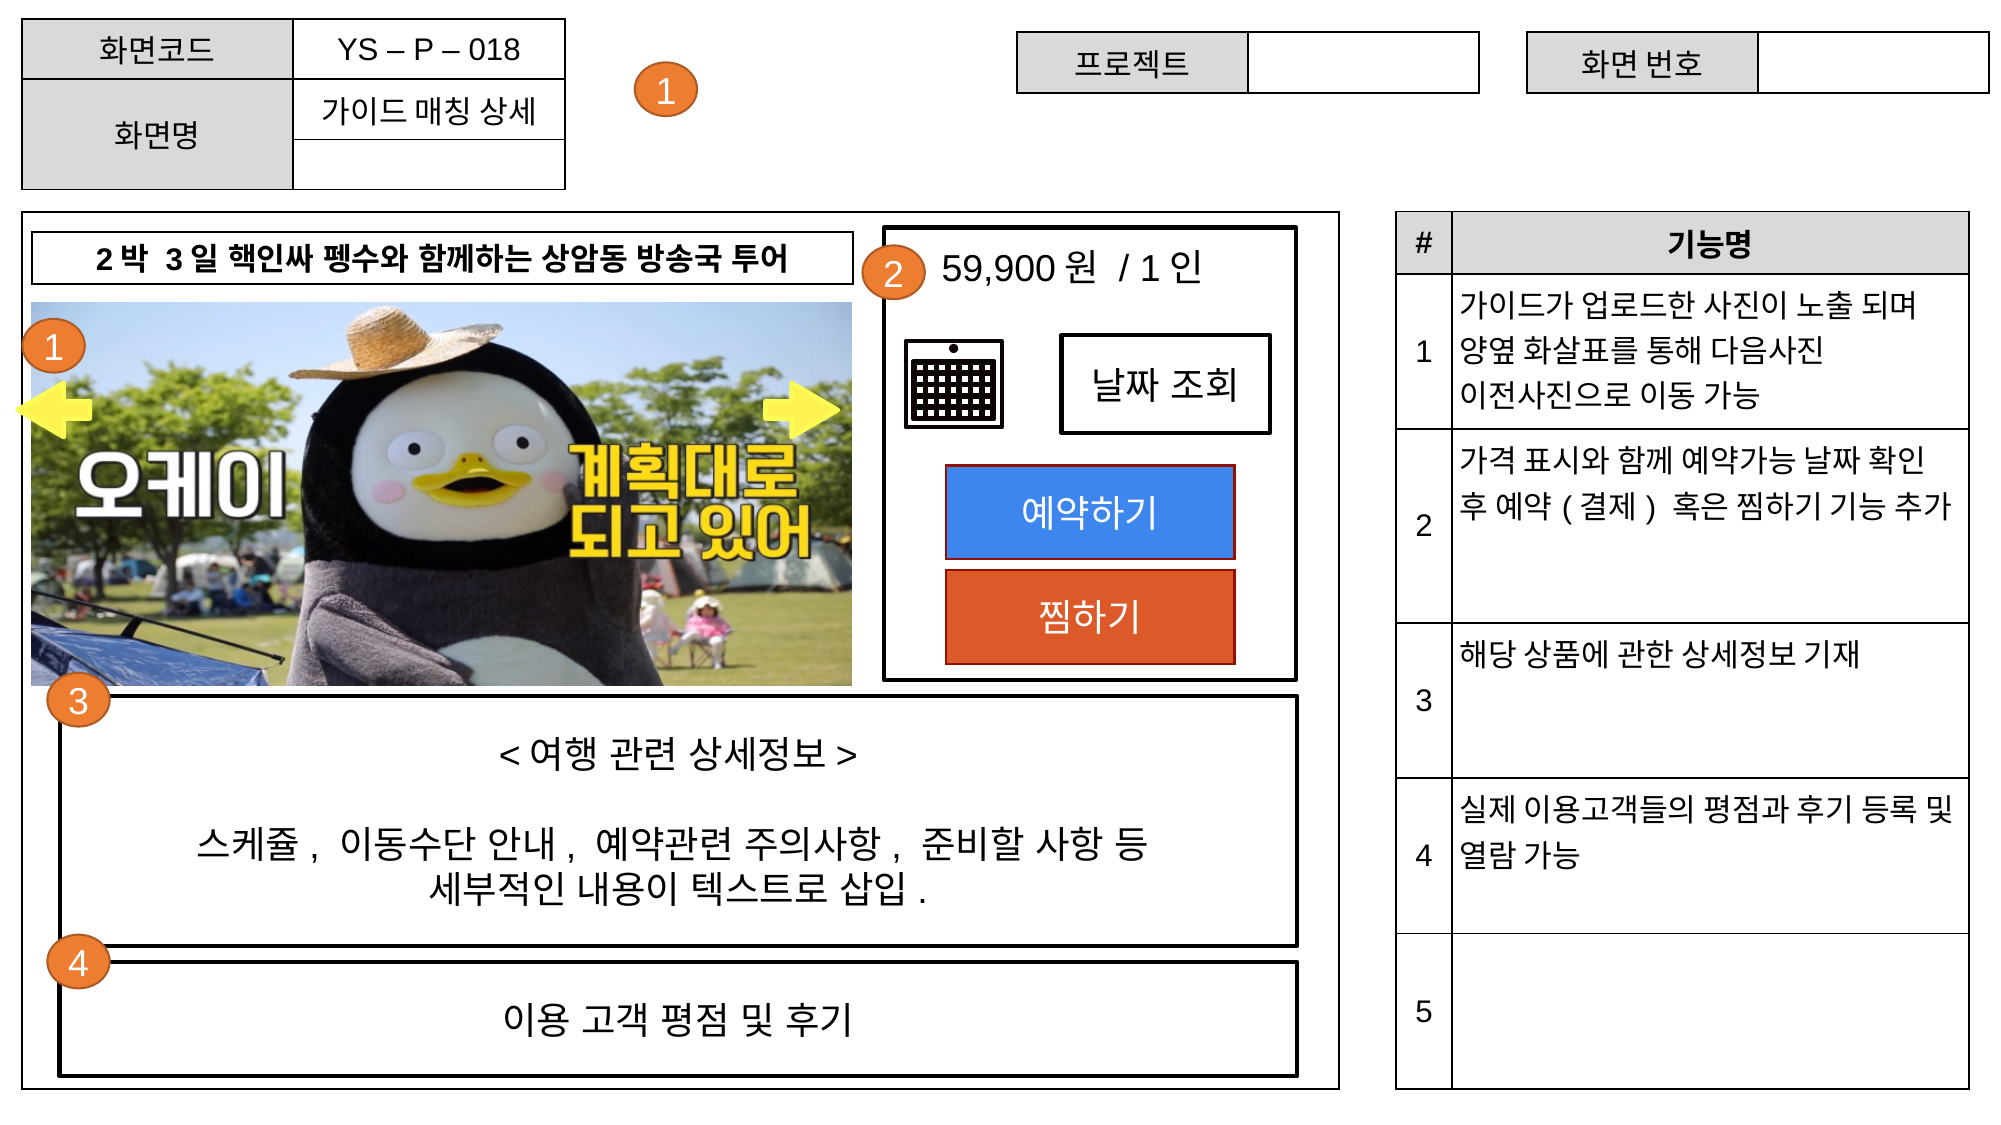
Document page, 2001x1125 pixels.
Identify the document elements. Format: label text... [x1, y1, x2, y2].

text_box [945, 569, 1235, 664]
table_cell 3 [1397, 624, 1451, 777]
table_header YS – P – 018 [294, 20, 564, 78]
table_header [1759, 33, 1988, 92]
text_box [634, 58, 698, 120]
table_cell 2 [1397, 430, 1451, 622]
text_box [945, 465, 1235, 560]
table_cell 가격 표시와 함께 예약가능 날짜 확인 후 예약(결제) 혹은 찜하기 기능 추가 [1453, 430, 1968, 622]
table_cell 1 [1397, 275, 1451, 428]
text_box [47, 669, 110, 731]
table_header # [1397, 212, 1451, 273]
table_cell 4 [1397, 779, 1451, 933]
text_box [1061, 334, 1271, 434]
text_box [59, 961, 1298, 1077]
table_cell 해당 상품에 관한 상세정보 기재 [1453, 624, 1968, 777]
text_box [59, 695, 1298, 947]
table_header [1249, 33, 1478, 92]
table_cell [1453, 934, 1968, 1088]
table_cell 실제 이용고객들의 평점과 후기 등록 및 열람 가능 [1453, 779, 1968, 933]
text_box [884, 227, 1297, 681]
table_header 화면코드 [23, 20, 292, 78]
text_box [47, 930, 110, 993]
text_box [862, 241, 926, 303]
table_header 화면 번호 [1528, 33, 1757, 92]
text_box 2박 3일 핵인싸 펭수와 함께하는 상암동 방송국 투어 [31, 232, 854, 285]
table_cell [294, 140, 564, 189]
table_header 프로젝트 [1018, 33, 1247, 92]
table_header 기능명 [1453, 212, 1968, 273]
table_cell 가이드가 업로드한 사진이 노출 되며 양옆 화살표를 통해 다음사진 이전사진으로 이동 가능 [1453, 275, 1968, 428]
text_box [22, 315, 86, 377]
table_cell 5 [1397, 934, 1451, 1088]
text_box [17, 401, 31, 419]
text_box [21, 211, 1340, 1090]
table_cell 화면명 [23, 80, 292, 189]
table_cell 가이드 매칭 상세 [294, 80, 564, 139]
picture [31, 302, 852, 686]
